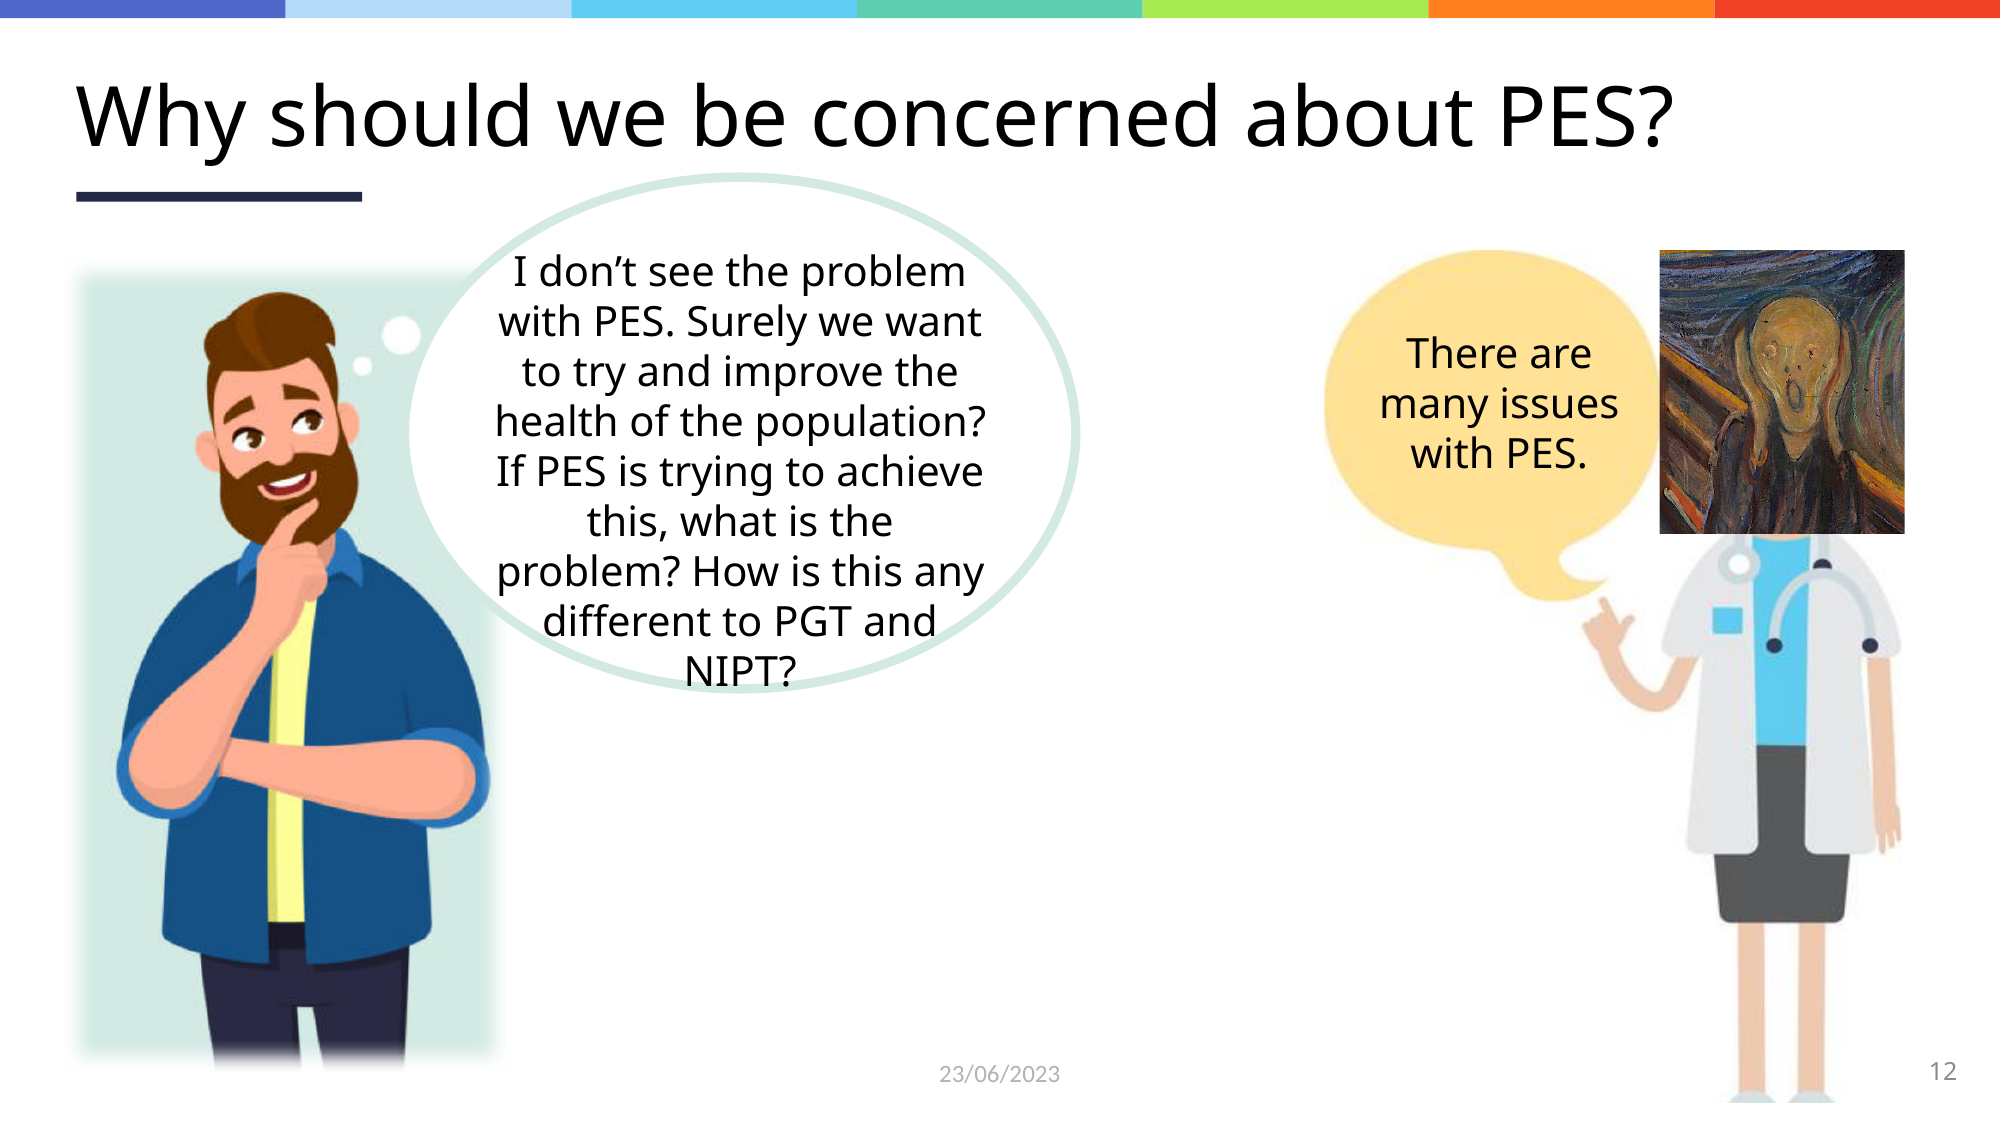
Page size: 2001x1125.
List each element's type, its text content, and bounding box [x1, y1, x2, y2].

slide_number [774, 1042, 1225, 1103]
picture [60, 255, 511, 1073]
text_box I don’t see the problem with PES. Surely we want to try and improve the health of the population? If PES is trying to achieve this, what is the problem? How is this any different to PGT and NIPT? [476, 237, 1004, 703]
picture [1324, 250, 1905, 1103]
text_box [522, 176, 958, 237]
slide_number 12 [1904, 1042, 1973, 1103]
text_box [1004, 273, 1077, 593]
title Why should we be concerned about PES? [60, 62, 1938, 178]
